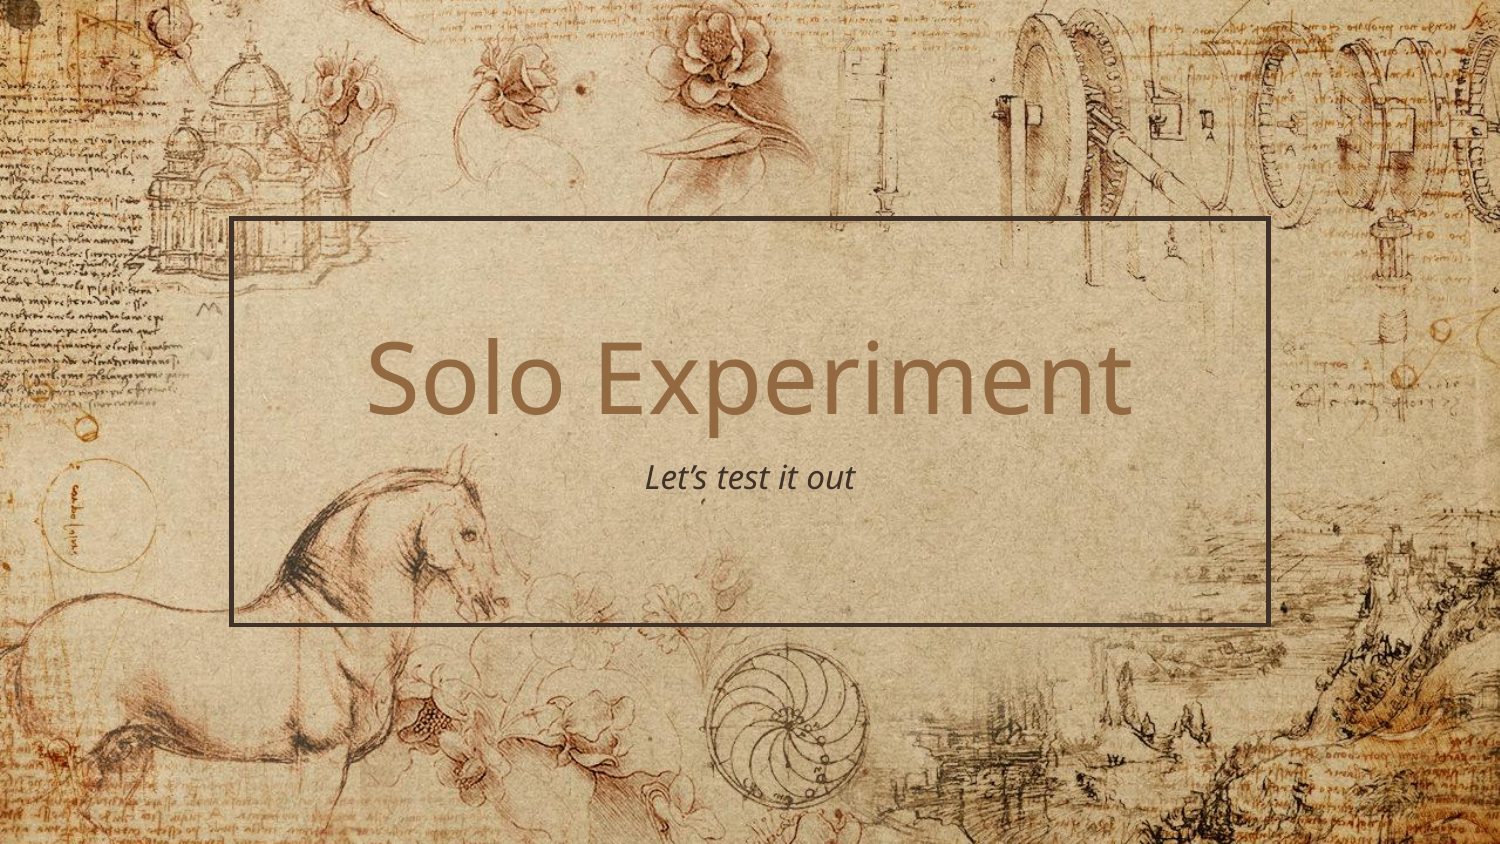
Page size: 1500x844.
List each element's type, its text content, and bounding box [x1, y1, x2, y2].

title Solo Experiment [248, 259, 1252, 450]
subtitle Let’s test it out [478, 440, 1022, 570]
picture [0, 0, 1500, 844]
